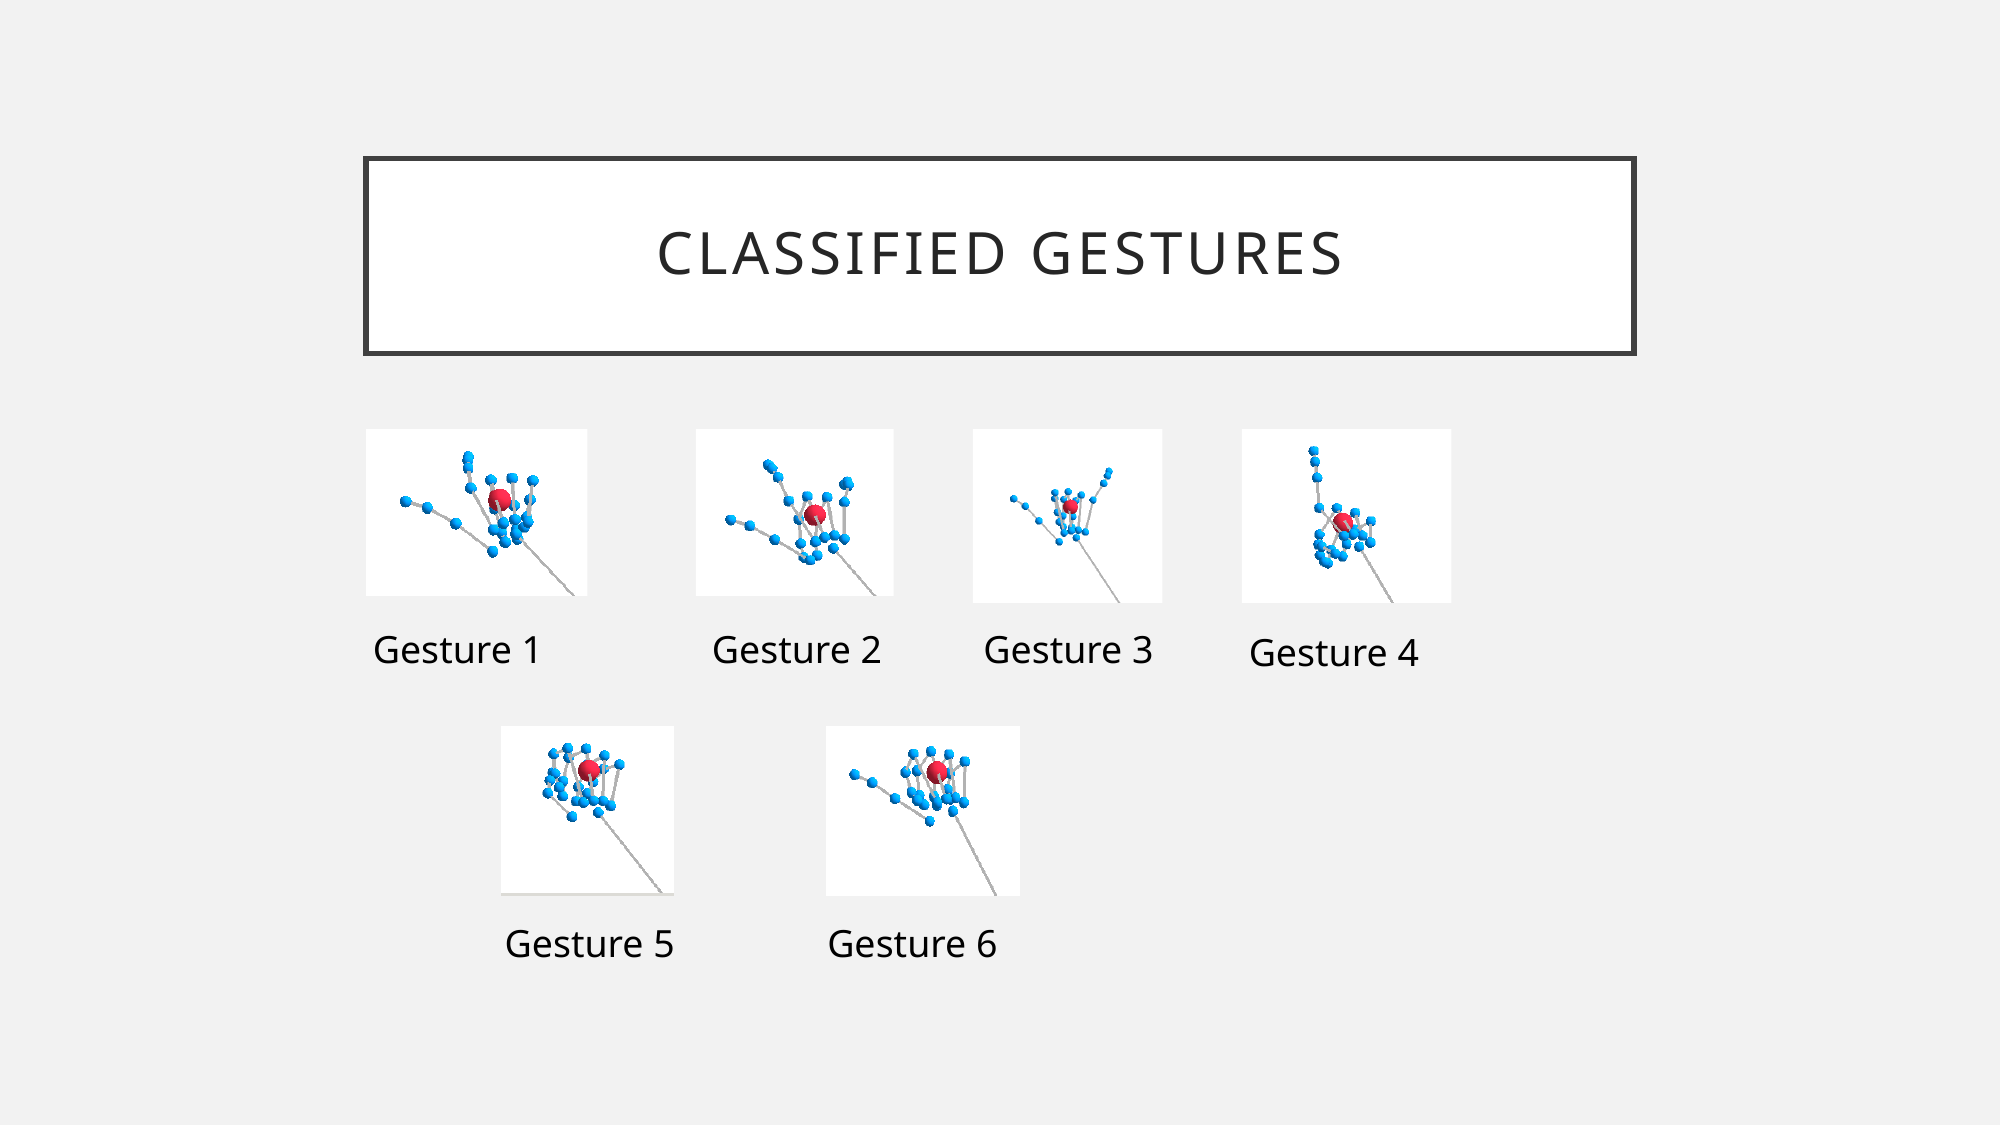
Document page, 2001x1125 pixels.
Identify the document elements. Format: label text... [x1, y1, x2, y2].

picture [826, 725, 1021, 896]
title Classified gestures [363, 156, 1637, 356]
text_box Gesture 3 [968, 618, 1169, 679]
picture [500, 725, 674, 896]
text_box Gesture 4 [1234, 621, 1435, 682]
text_box Gesture 1 [358, 618, 559, 679]
picture [1241, 429, 1452, 603]
picture [695, 429, 894, 596]
picture [972, 429, 1163, 603]
text_box Gesture 5 [489, 912, 690, 972]
text_box Gesture 6 [812, 912, 1013, 972]
text_box Gesture 2 [697, 618, 897, 679]
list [365, 429, 588, 596]
